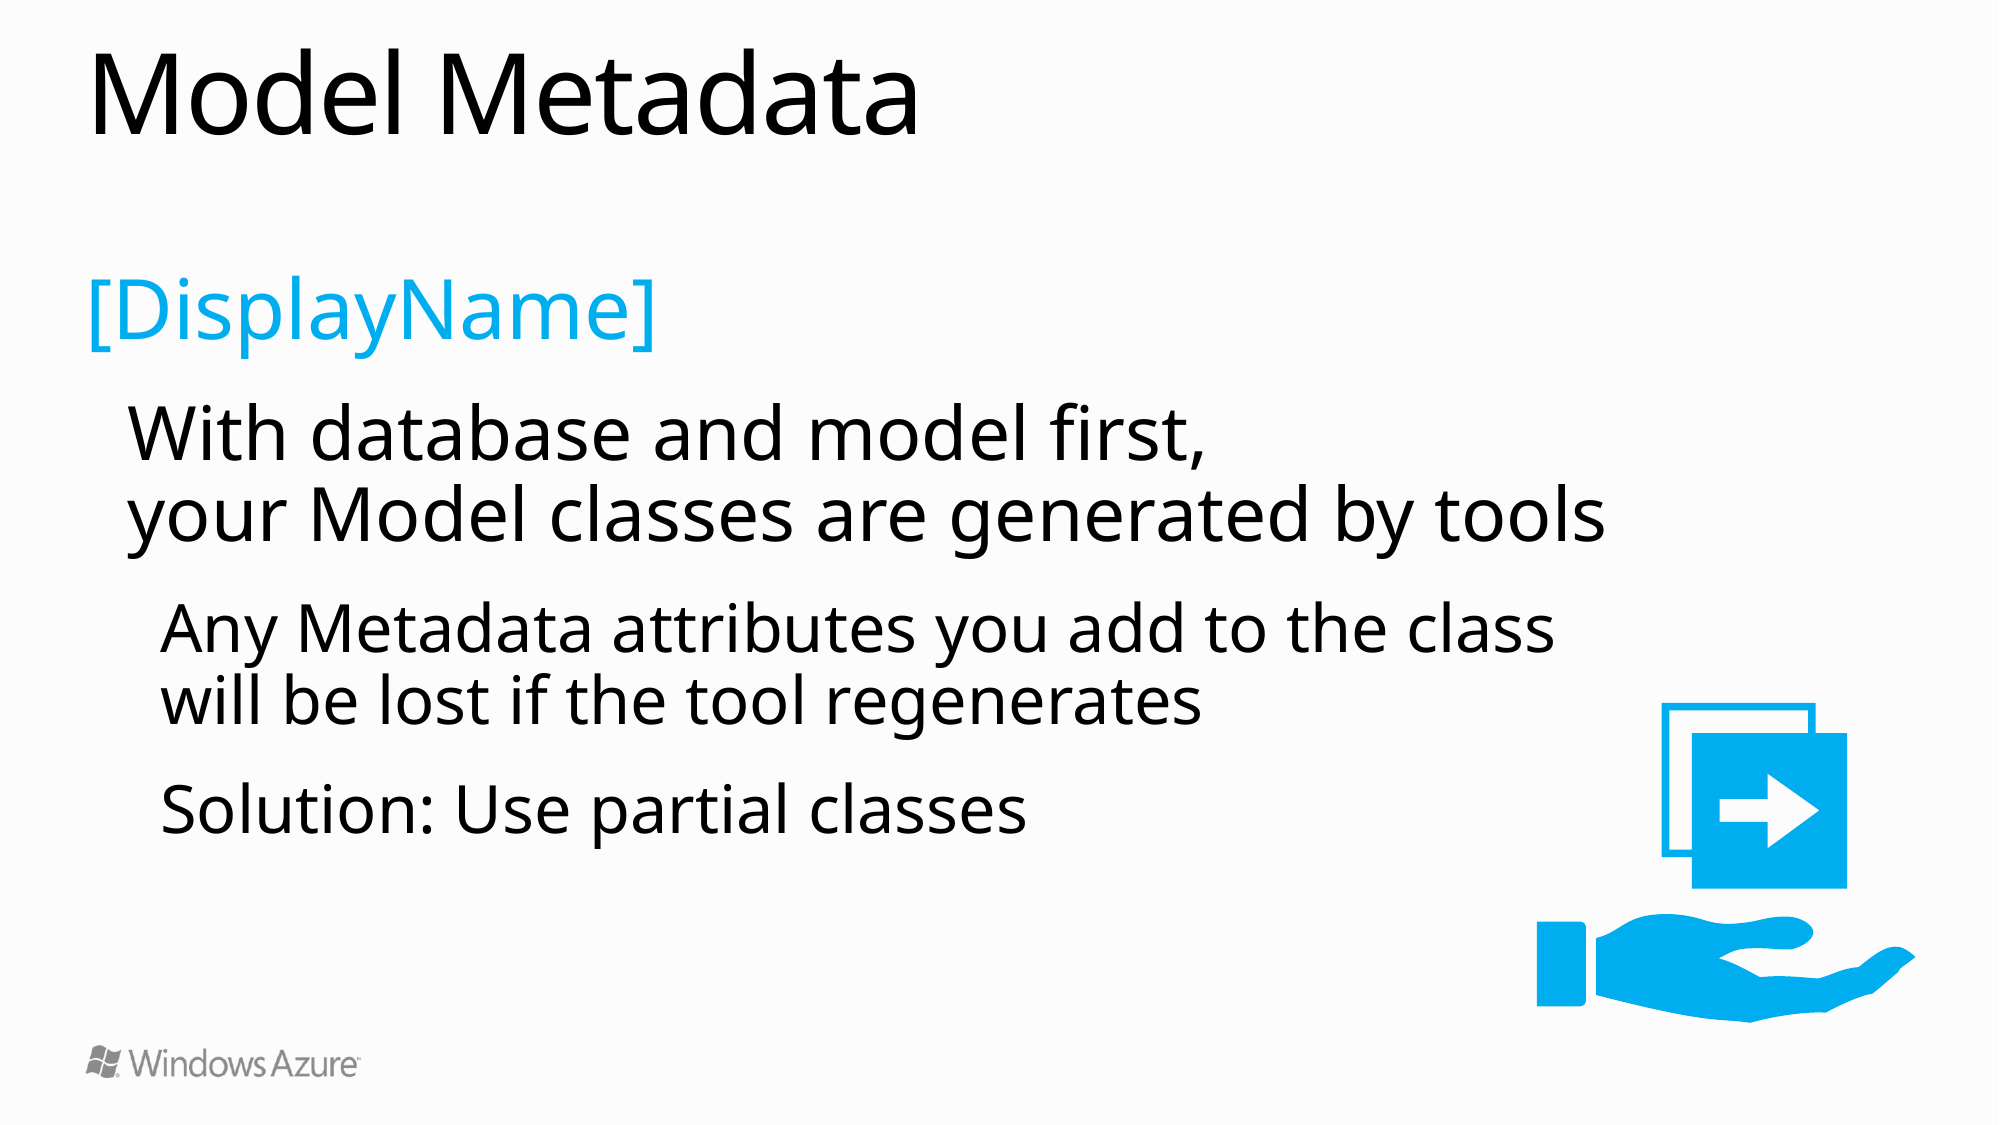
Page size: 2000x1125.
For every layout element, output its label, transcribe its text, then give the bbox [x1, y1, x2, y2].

list [DisplayName] With database and model first, your Model classes are generated by tools Any Metadata attributes you add to the class will be lost if the tool regenerates Solution: Use partial classes [85, 268, 1916, 855]
text_box [1536, 921, 1586, 1007]
title Model Metadata [85, 37, 1914, 161]
text_box [1596, 914, 1916, 1023]
text_box [1661, 702, 1848, 889]
